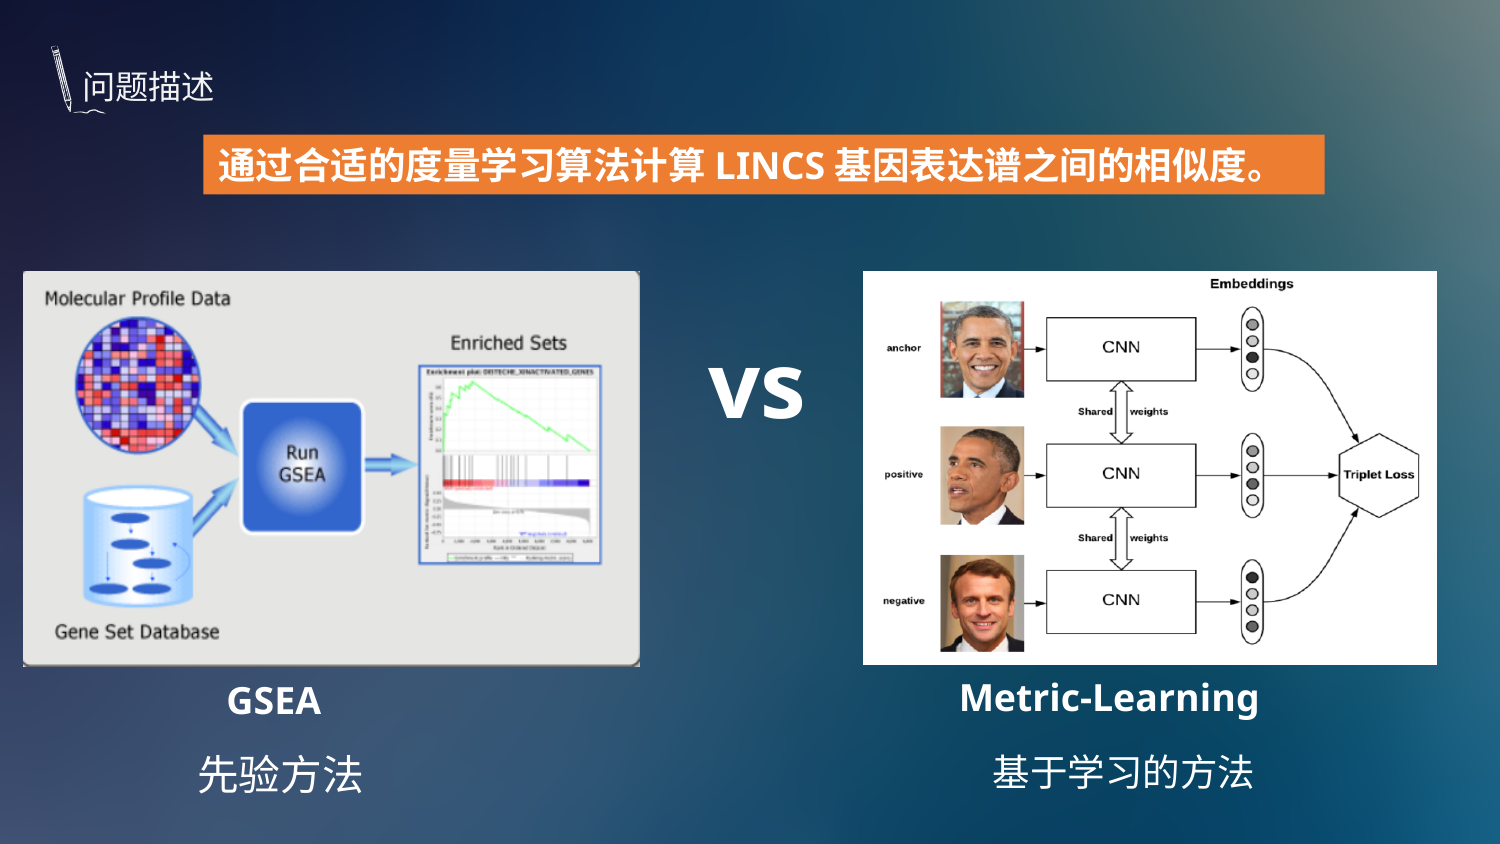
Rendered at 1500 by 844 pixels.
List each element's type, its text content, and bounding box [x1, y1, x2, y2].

text_box 基于学习的方法 [977, 741, 1291, 802]
text_box GSEA [211, 669, 532, 730]
text_box 先验方法 [182, 741, 382, 807]
text_box 通过合适的度量学习算法计算LINCS基因表达谱之间的相似度。 [203, 134, 1325, 195]
text_box 问题描述 [106, 58, 357, 114]
picture [0, 0, 1500, 844]
text_box vs [693, 319, 847, 444]
text_box Metric-Learning [943, 667, 1325, 727]
